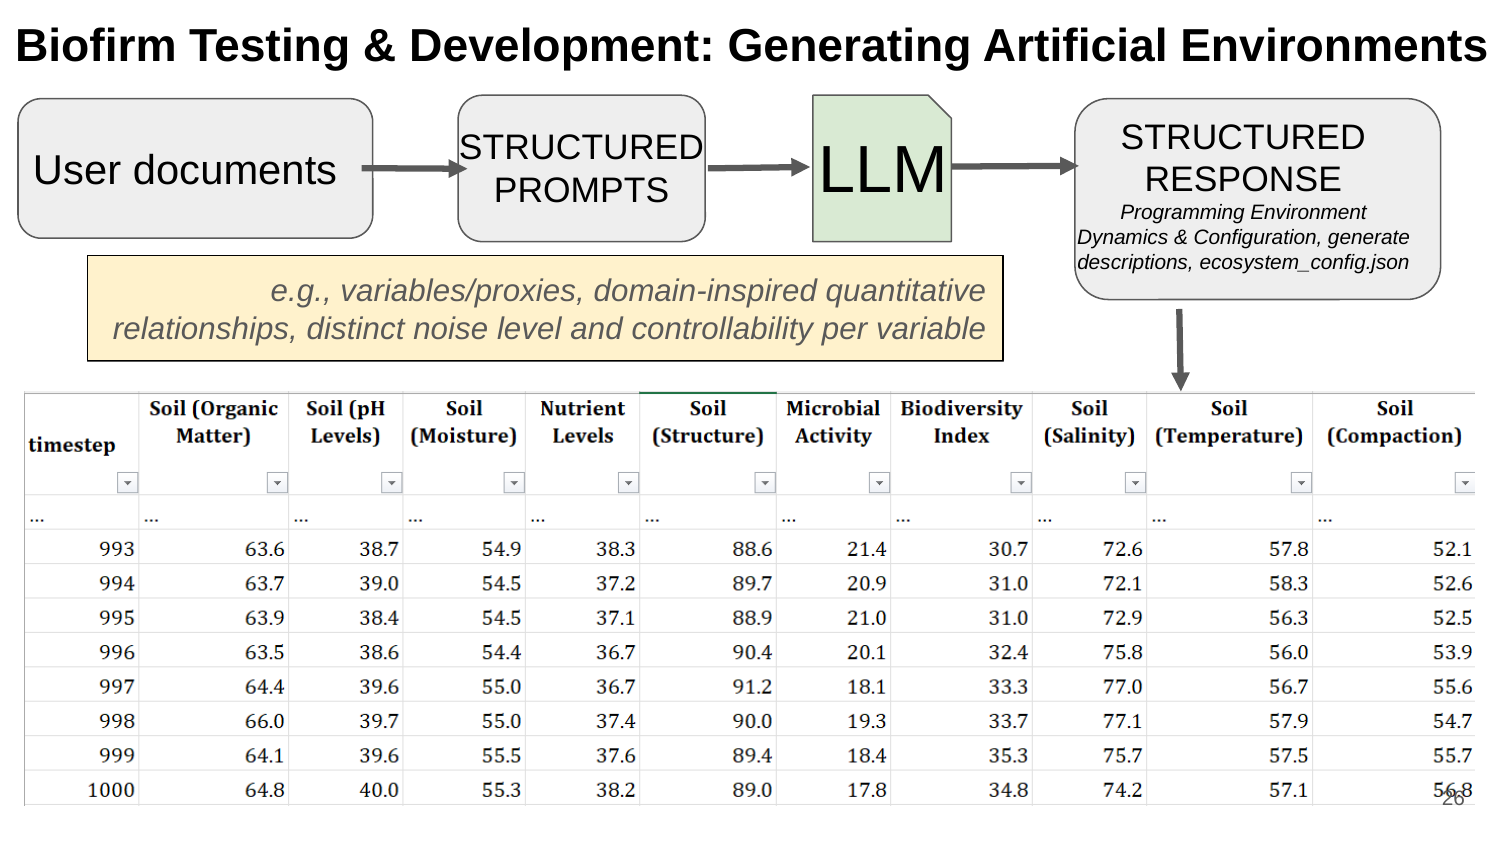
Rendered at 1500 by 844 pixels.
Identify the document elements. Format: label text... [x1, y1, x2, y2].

text_box [1084, 105, 1441, 300]
text_box [18, 98, 373, 239]
text_box STRUCTURED RESPONSE Programming Environment Dynamics & Configuration, generate descriptions, ecosystem_config.json [1060, 98, 1427, 289]
slide_number ‹#› [1389, 764, 1480, 830]
text_box LLM [803, 110, 977, 221]
text_box [812, 221, 952, 242]
text_box STRUCTURED PROMPTS [443, 109, 720, 225]
text_box [460, 95, 703, 109]
text_box User documents [17, 128, 355, 209]
text_box [459, 225, 704, 242]
picture [24, 391, 1476, 807]
text_box e.g., variables/proxies, domain-inspired quantitative relationships, distinct noise level and controllability per variable [87, 255, 1003, 361]
text_box [812, 95, 944, 110]
title Biofirm Testing & Development: Generating Artificial Environments [0, 0, 1500, 94]
